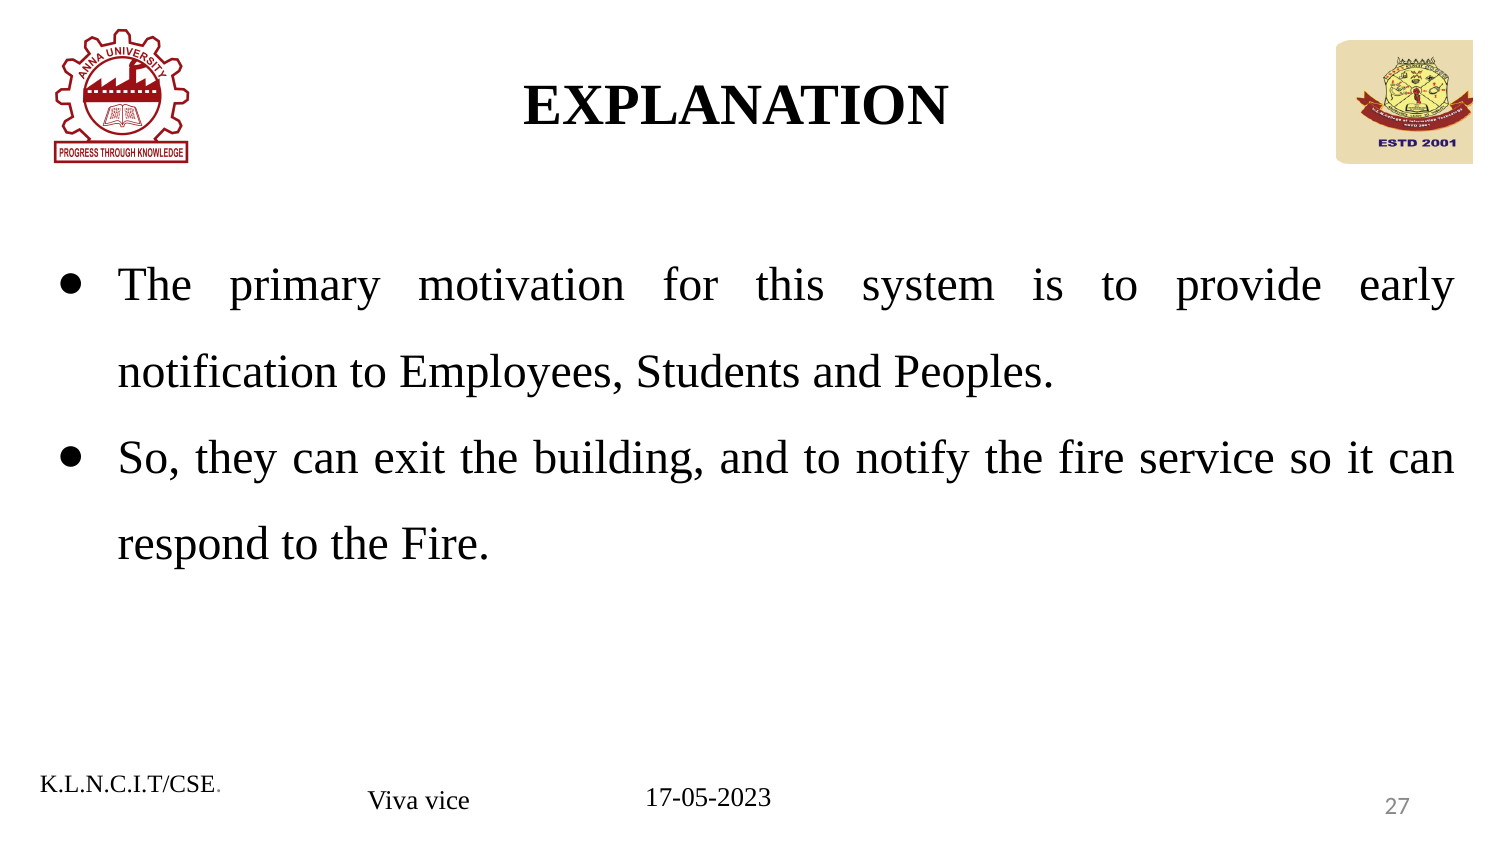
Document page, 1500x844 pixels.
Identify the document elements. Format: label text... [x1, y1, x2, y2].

text_box Viva vice [352, 767, 532, 830]
list The primary motivation for this system is to provide early notification to Employees, Students and Peoples. So, they can exit the building, and to notify the fire service so it can respond to the Fire. [27, 216, 1473, 714]
picture [53, 28, 190, 164]
text_box K.L.N.C.I.T/CSE. [24, 752, 518, 813]
text_box 17-05-2023 [630, 764, 860, 827]
picture [1336, 40, 1473, 164]
text_box EXPLANATION [334, 51, 1146, 152]
slide_number ‹#› [1074, 782, 1425, 827]
